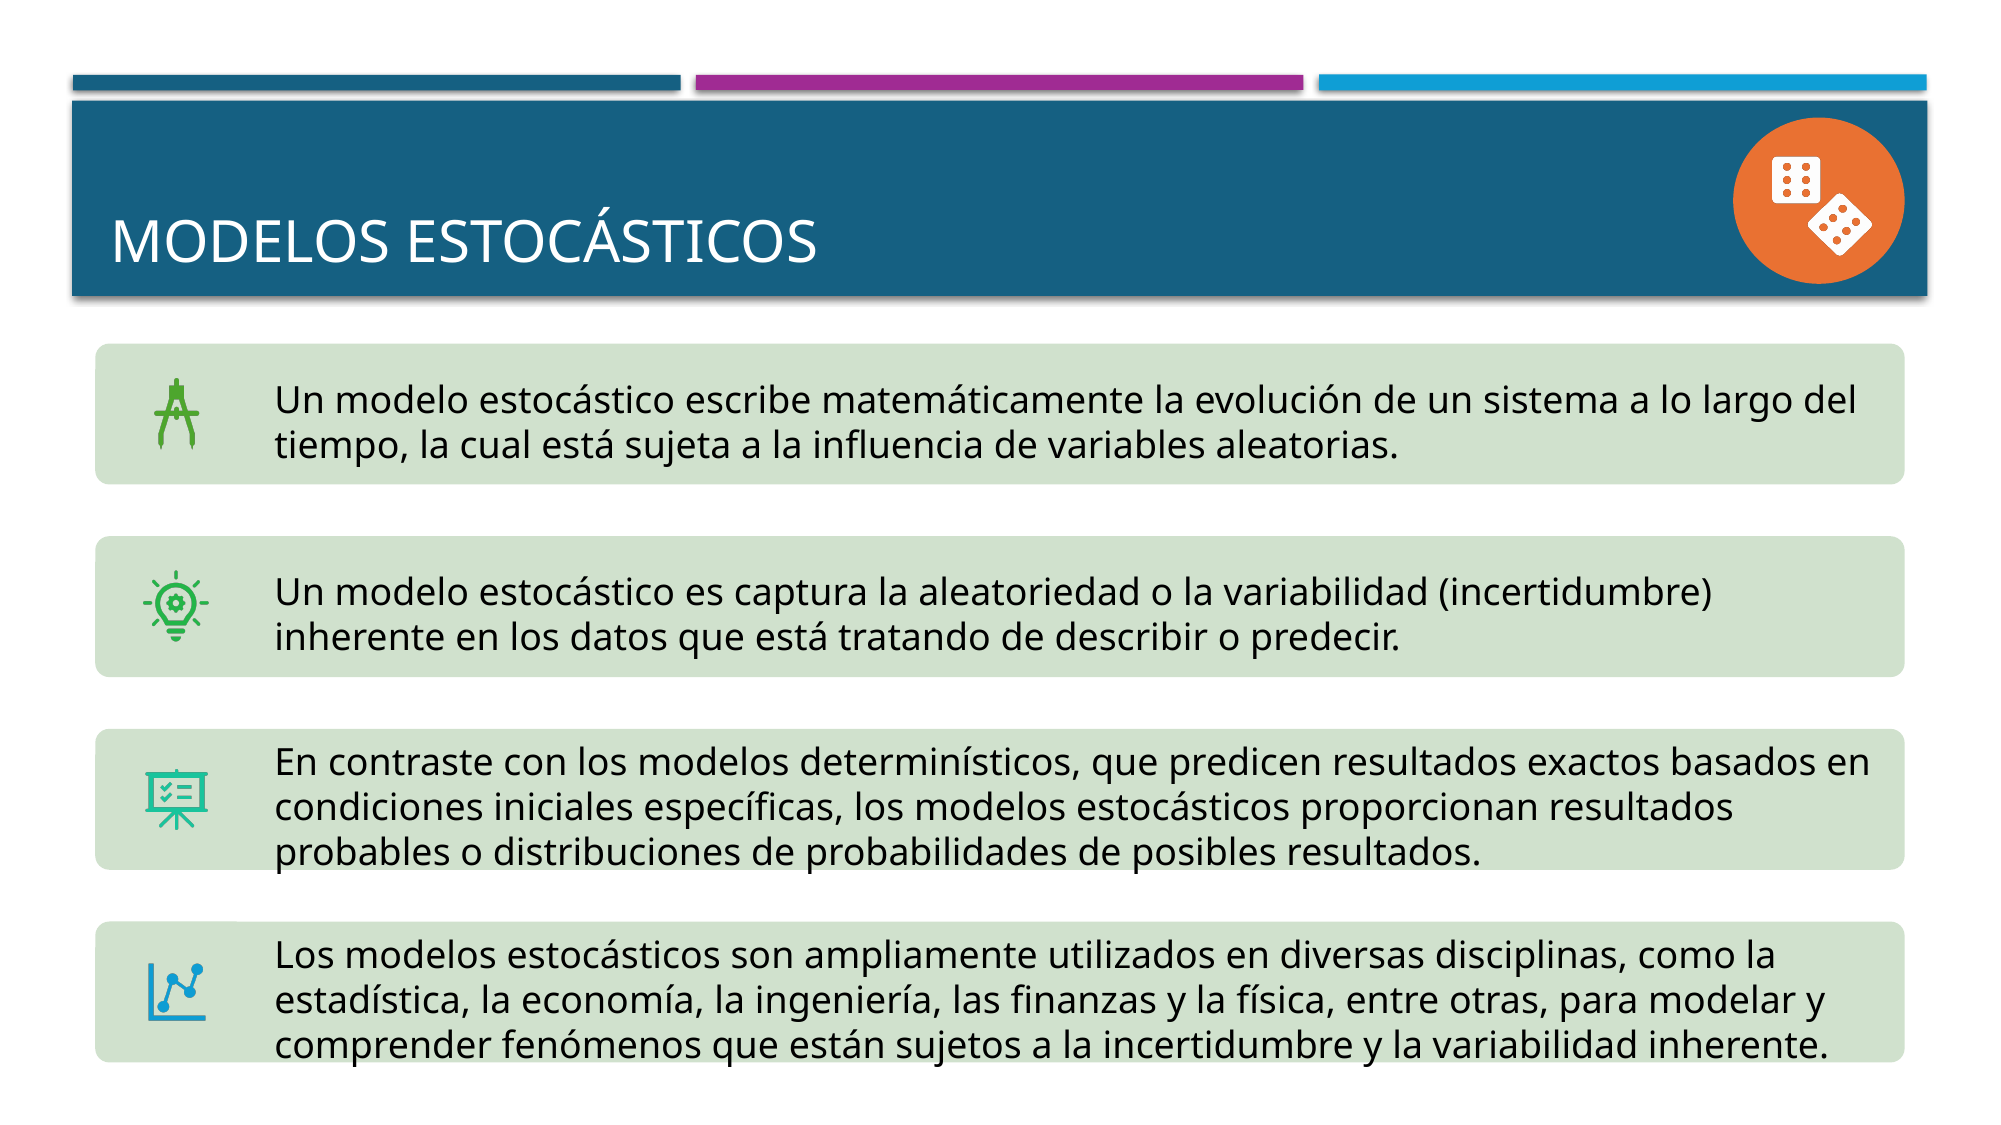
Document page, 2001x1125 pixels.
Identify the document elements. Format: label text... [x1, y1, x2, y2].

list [94, 342, 1906, 1077]
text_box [1732, 116, 1906, 285]
title MODELOS ESTOCÁSTICOS [95, 115, 1734, 282]
